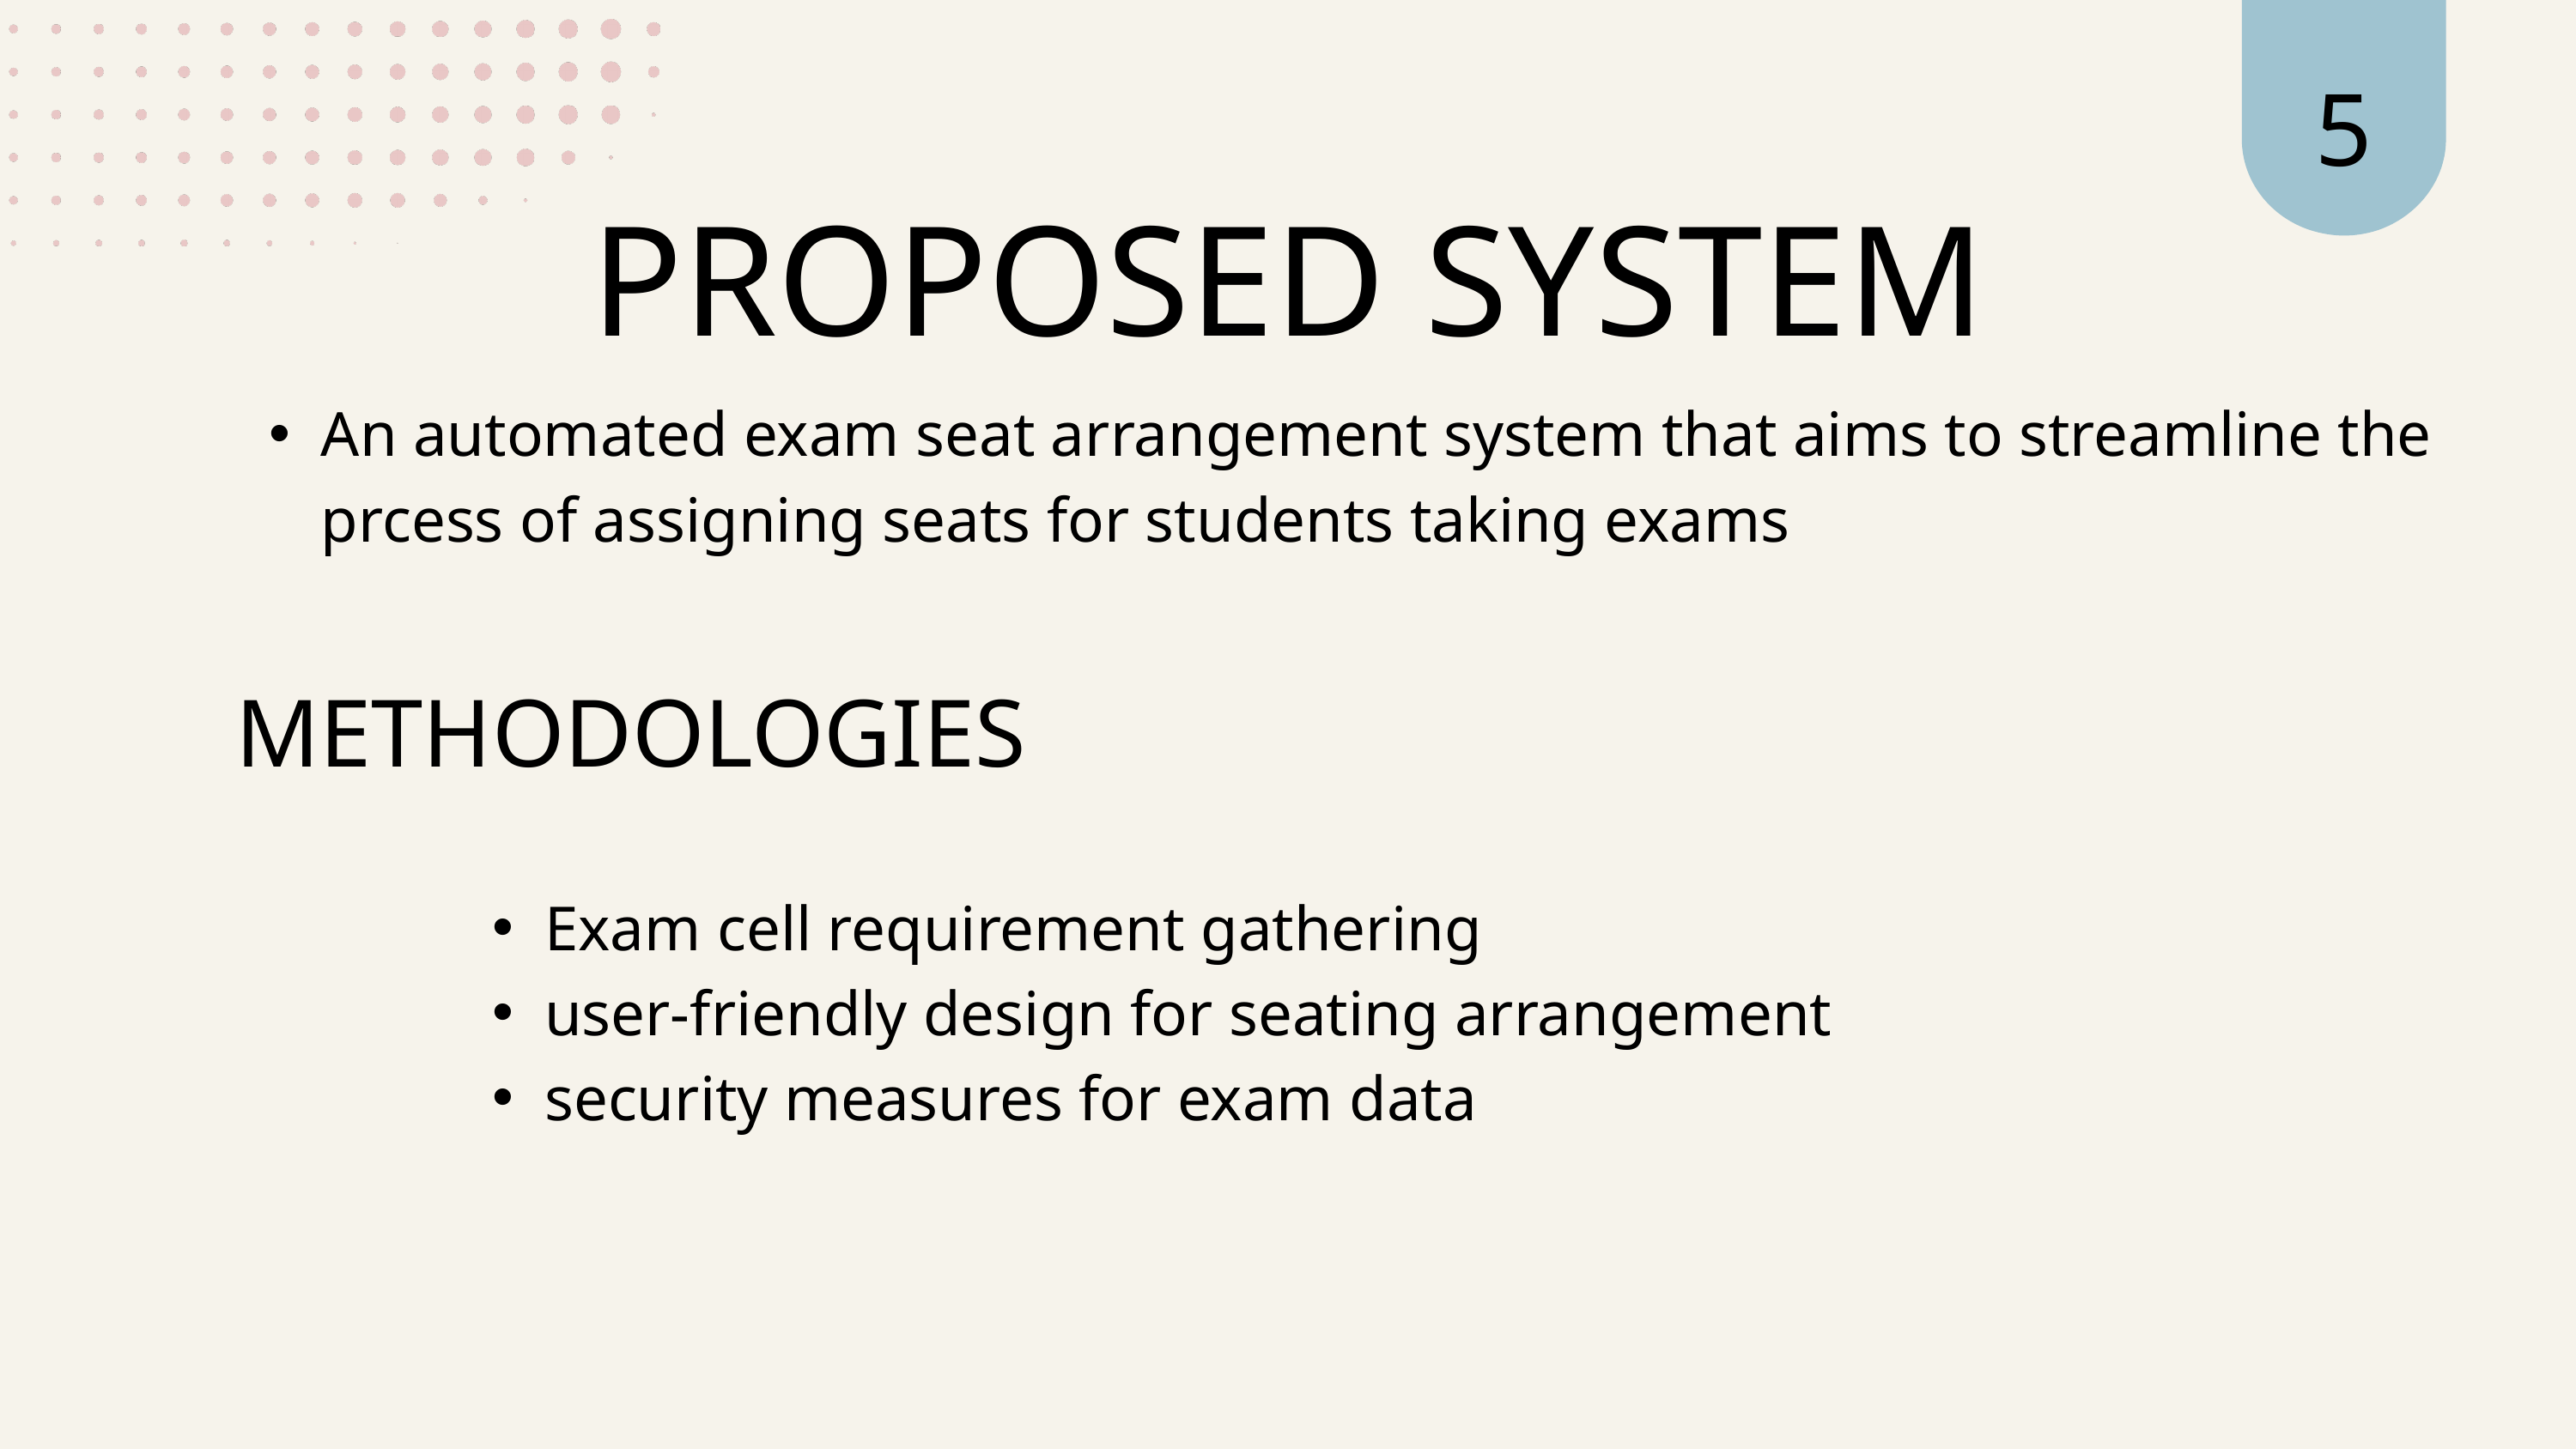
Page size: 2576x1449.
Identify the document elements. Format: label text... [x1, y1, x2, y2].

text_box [2233, 0, 2455, 236]
text_box PROPOSED SYSTEM [359, 153, 2216, 367]
text_box Exam cell requirement gathering user-friendly design for seating arrangement security measures for exam data [440, 877, 2576, 1133]
text_box METHODOLOGIES [217, 655, 1045, 786]
text_box An automated exam seat arrangement system that aims to streamline the prcess of assigning seats for students taking exams [217, 383, 2576, 640]
text_box [0, 0, 660, 246]
